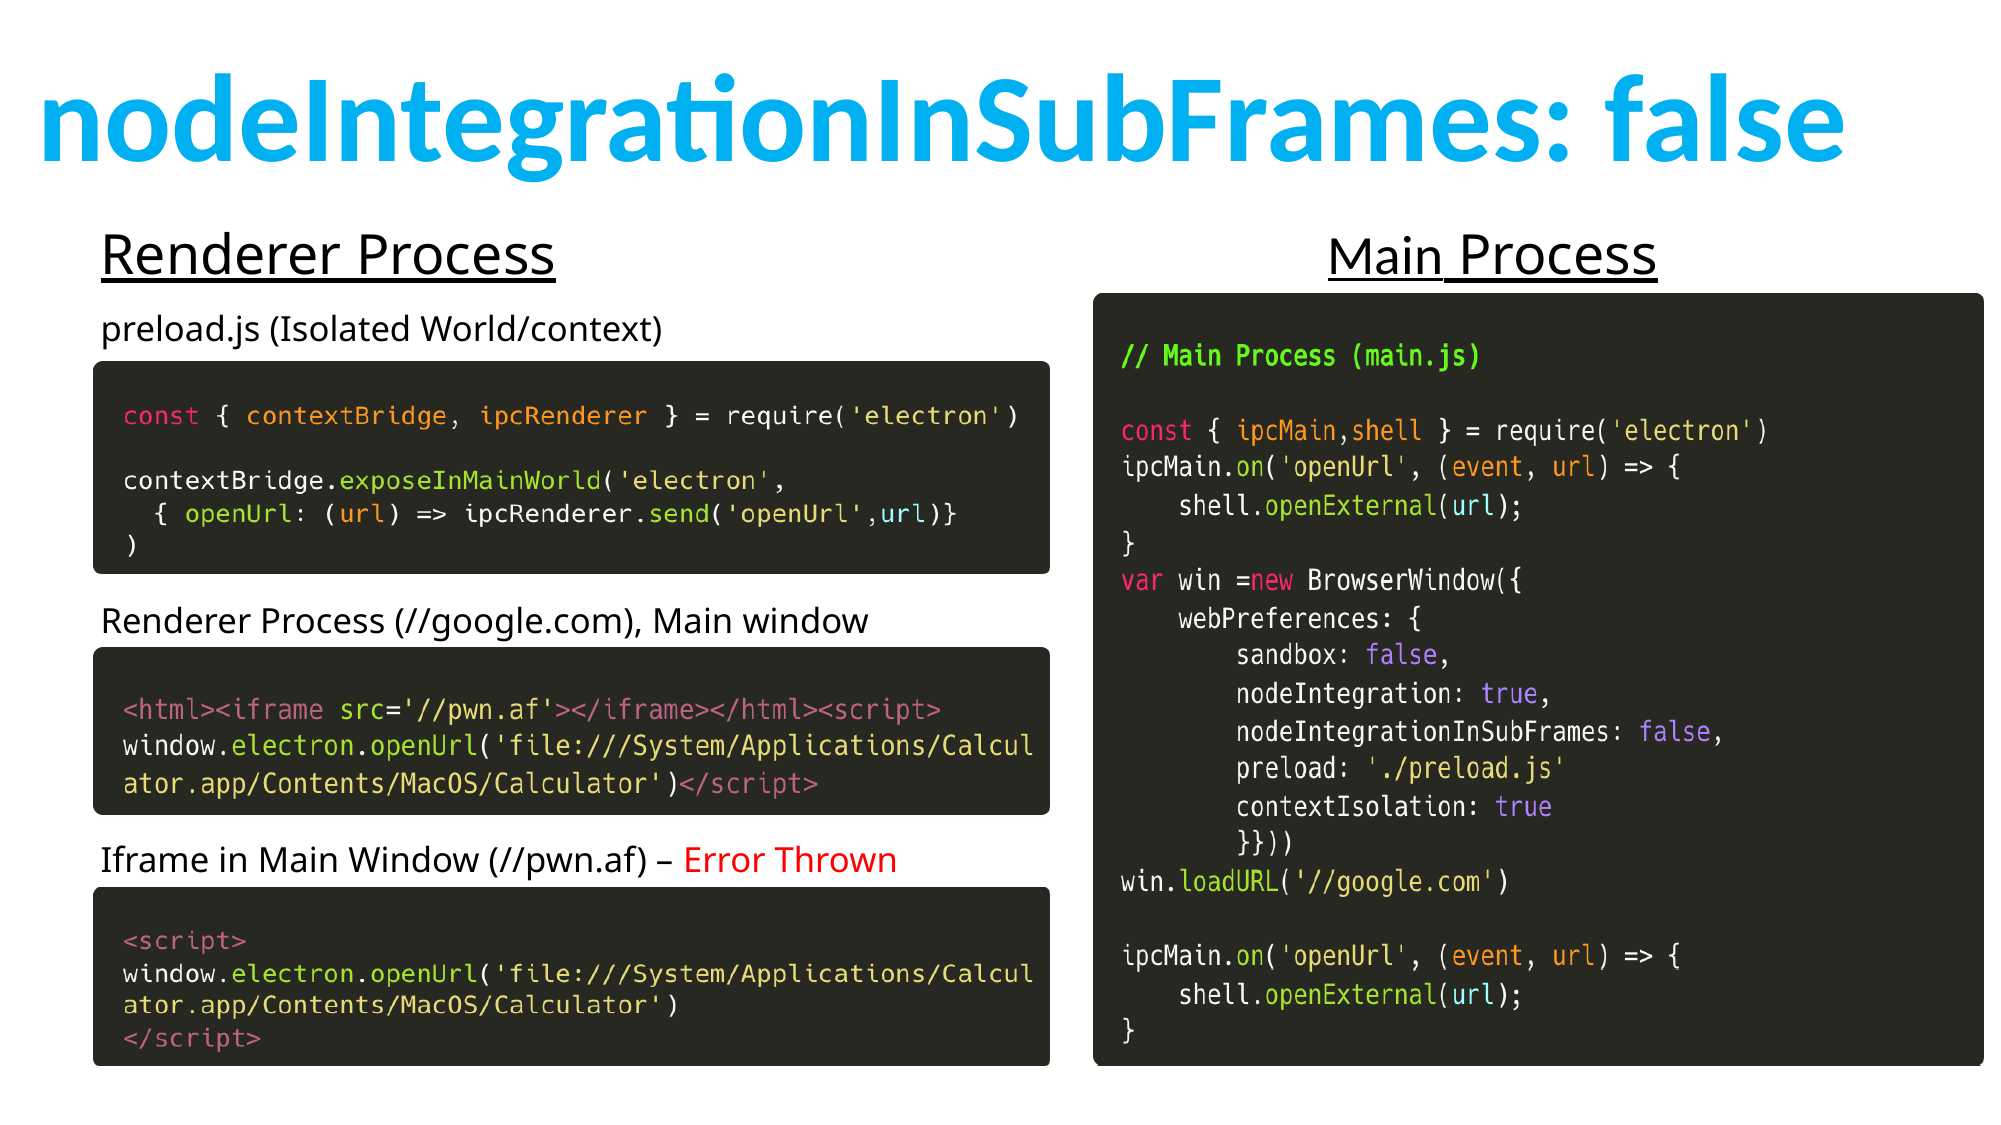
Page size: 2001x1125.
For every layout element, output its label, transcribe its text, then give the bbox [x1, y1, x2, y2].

text_box Renderer Process (//google.com), Main window [93, 591, 1018, 646]
text_box Renderer Process [93, 211, 1018, 293]
picture [1093, 292, 1984, 1066]
picture [93, 887, 1050, 1066]
picture [93, 361, 1050, 574]
text_box Iframe in Main Window (//pwn.af) – Error Thrown [93, 831, 1018, 887]
text_box Main Process [1320, 211, 2000, 293]
text_box nodeIntegrationInSubFrames: false [22, 0, 1907, 196]
text_box preload.js (Isolated World/context) [93, 299, 1018, 356]
picture [93, 646, 1050, 817]
